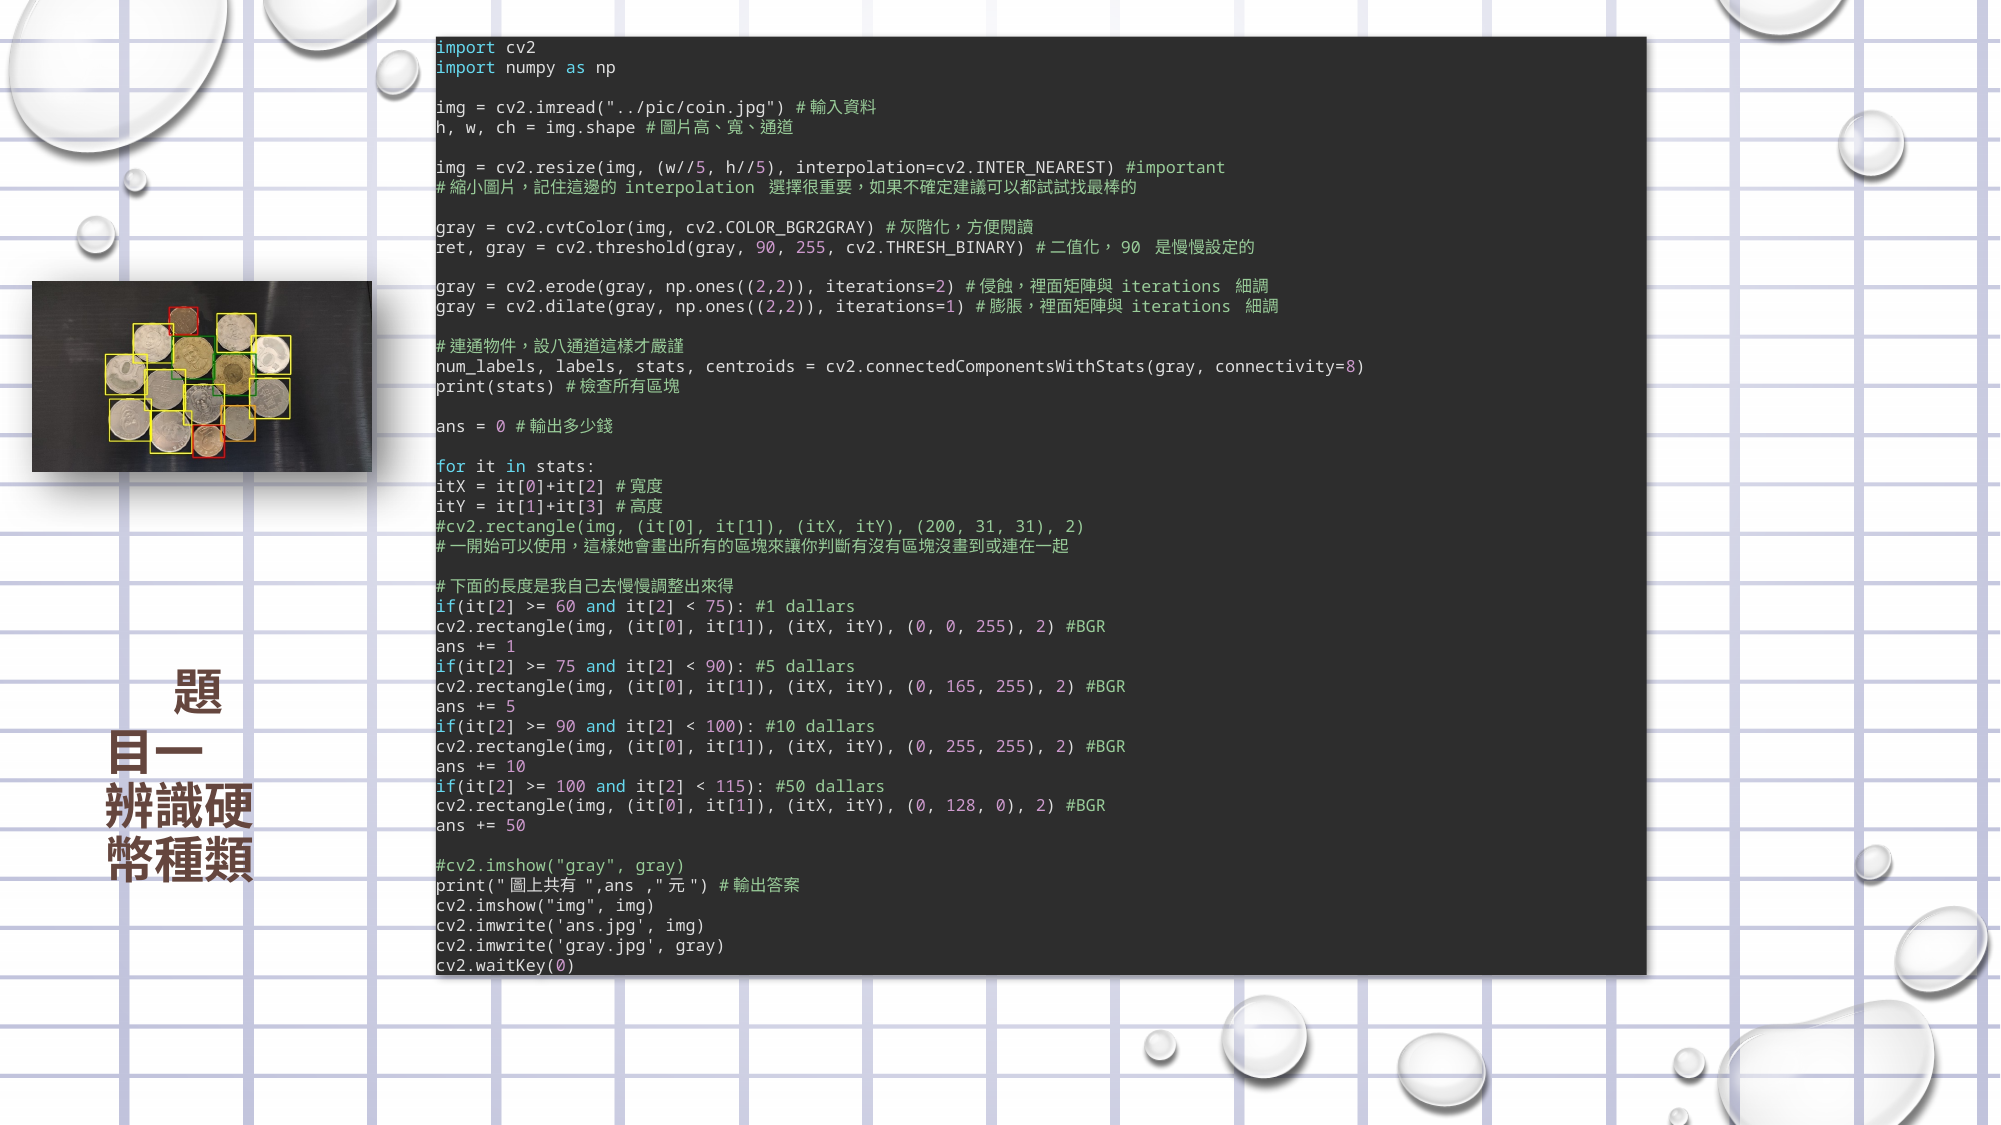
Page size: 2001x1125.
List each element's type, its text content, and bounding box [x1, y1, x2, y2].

title 題目一 辨識硬幣種類 [97, 520, 280, 1064]
list import cv2 import numpy as np img = cv2.imread("../pic/coin.jpg") #輸入資料 h, w, ch = img.shape #圖片高、寬、通道 img = cv2.resize(img, (w//5, h//5), interpolation=cv2.INTER_NEAREST) #important #縮小圖片，記住這邊的 interpolation 選擇很重要，如果不確定建議可以都試試找最棒的 gray = cv2.cvtColor(img, cv2.COLOR_BGR2GRAY) #灰階化，方便閱讀 ret, gray = cv2.threshold(gray, 90, 255, cv2.THRESH_BINARY) #二值化，90 是慢慢設定的 gray = cv2.erode(gray, np.ones((2,2)), iterations=2) #侵蝕，裡面矩陣與 iterations 細調 gray = cv2.dilate(gray, np.ones((2,2)), iterations=1) #膨脹，裡面矩陣與 iterations 細調 #連通物件，設八通道這樣才嚴謹 num_labels, labels, stats, centroids = cv2.connectedComponentsWithStats(gray, connectivity=8) print(stats) #檢查所有區塊 ans = 0 #輸出多少錢 for it in stats: itX = it[0]+it[2] #寬度 itY = it[1]+it[3] #高度 #cv2.rectangle(img, (it[0], it[1]), (itX, itY), (200, 31, 31), 2) #一開始可以使用，這樣她會畫出所有的區塊來讓你判斷有沒有區塊沒畫到或連在一起 #下面的長度是我自己去慢慢調整出來得 if(it[2] >= 60 and it[2] < 75): #1 dallars cv2.rectangle(img, (it[0], it[1]), (itX, itY), (0, 0, 255), 2) #BGR ans += 1 if(it[2] >= 75 and it[2] < 90): #5 dallars cv2.rectangle(img, (it[0], it[1]), (itX, itY), (0, 165, 255), 2) #BGR ans += 5 if(it[2] >= 90 and it[2] < 100): #10 dallars cv2.rectangle(img, (it[0], it[1]), (itX, itY), (0, 255, 255), 2) #BGR ans += 10 if(it[2] >= 100 and it[2] < 115): #50 dallars cv2.rectangle(img, (it[0], it[1]), (itX, itY), (0, 128, 0), 2) #BGR ans += 50 #cv2.imshow("gray", gray) print("圖上共有 ",ans ,"元") #輸出答案 cv2.imshow("img", img) cv2.imwrite('ans.jpg', img) cv2.imwrite('gray.jpg', gray) cv2.waitKey(0) [435, 36, 1647, 975]
picture [0, 0, 2001, 1125]
